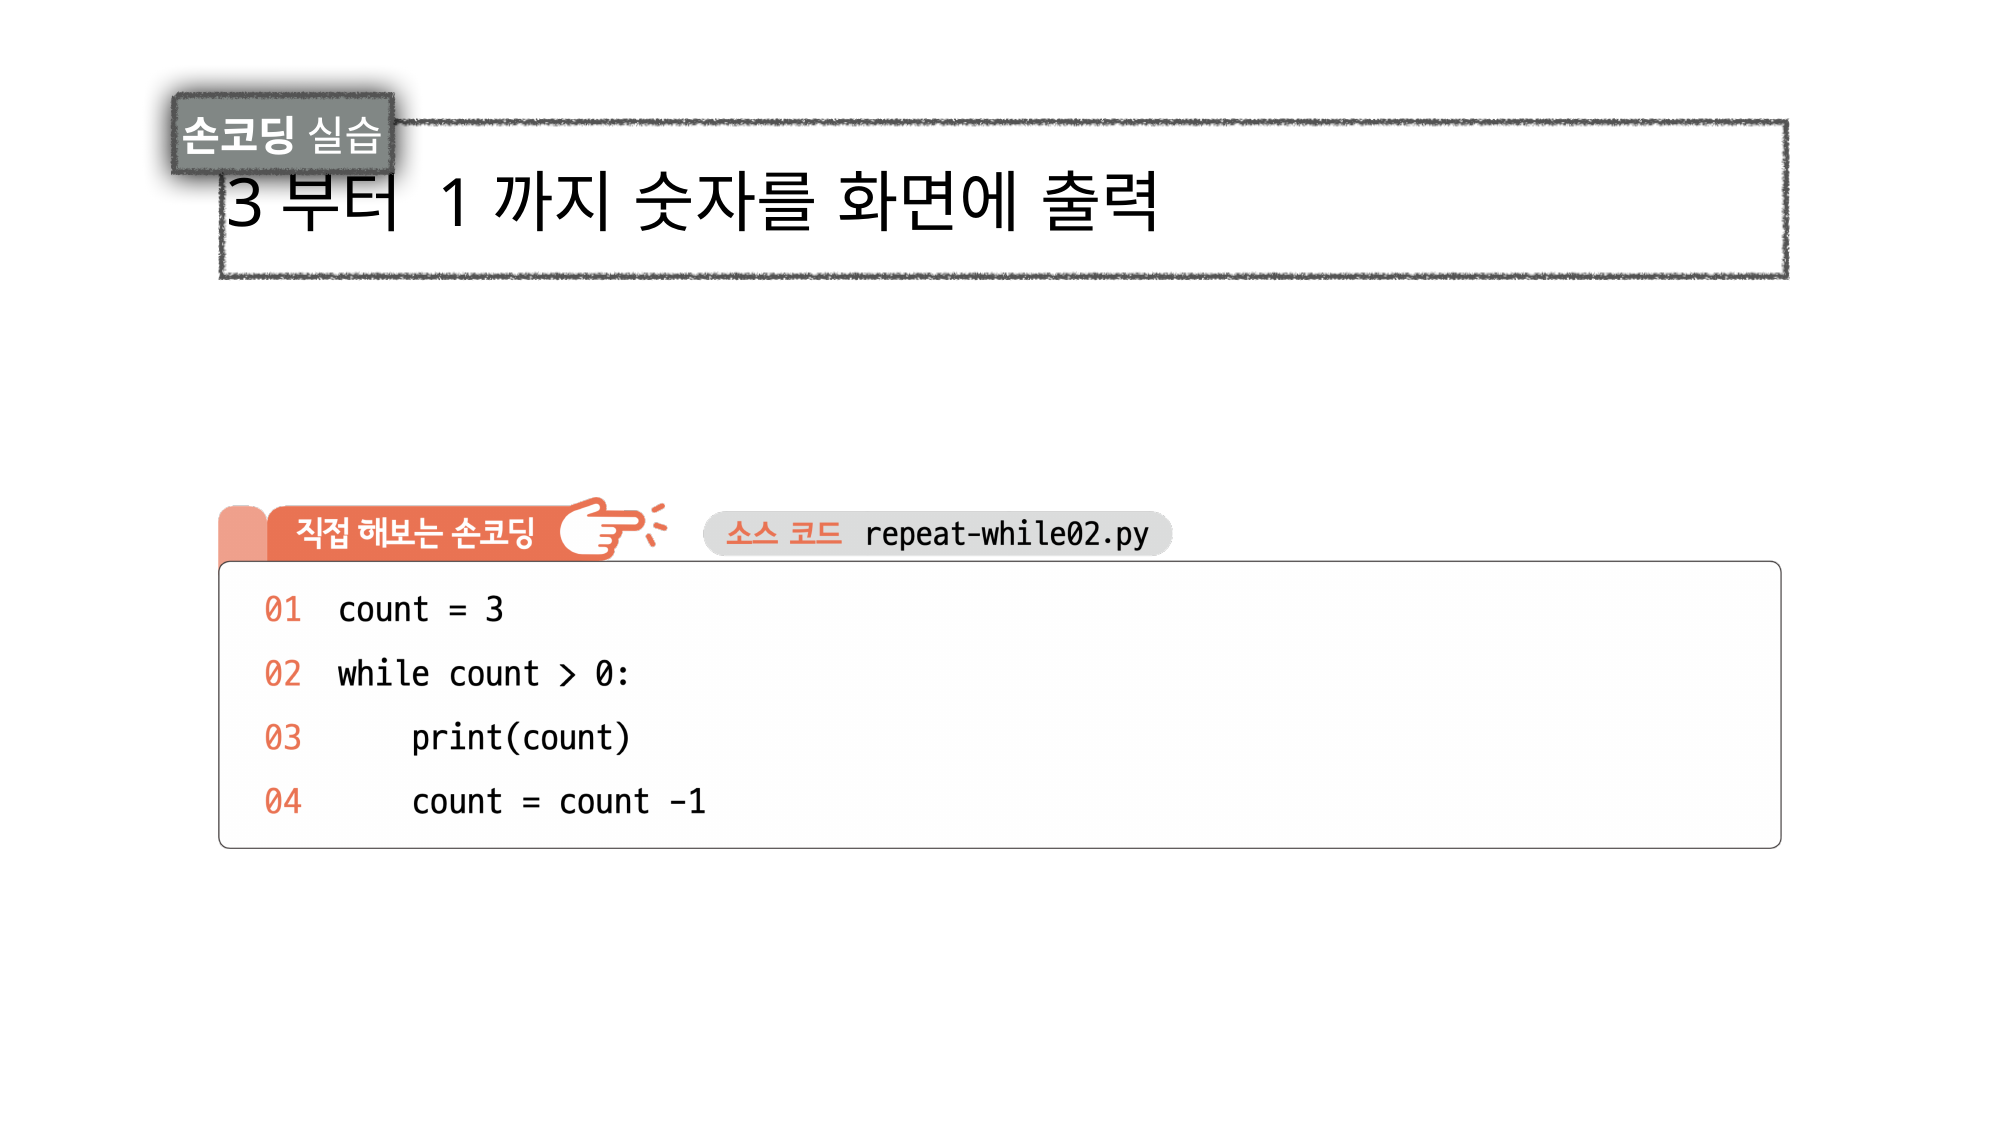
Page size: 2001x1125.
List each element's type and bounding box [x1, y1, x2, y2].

picture [169, 90, 397, 177]
picture [218, 497, 1782, 849]
text_box [218, 118, 1790, 281]
